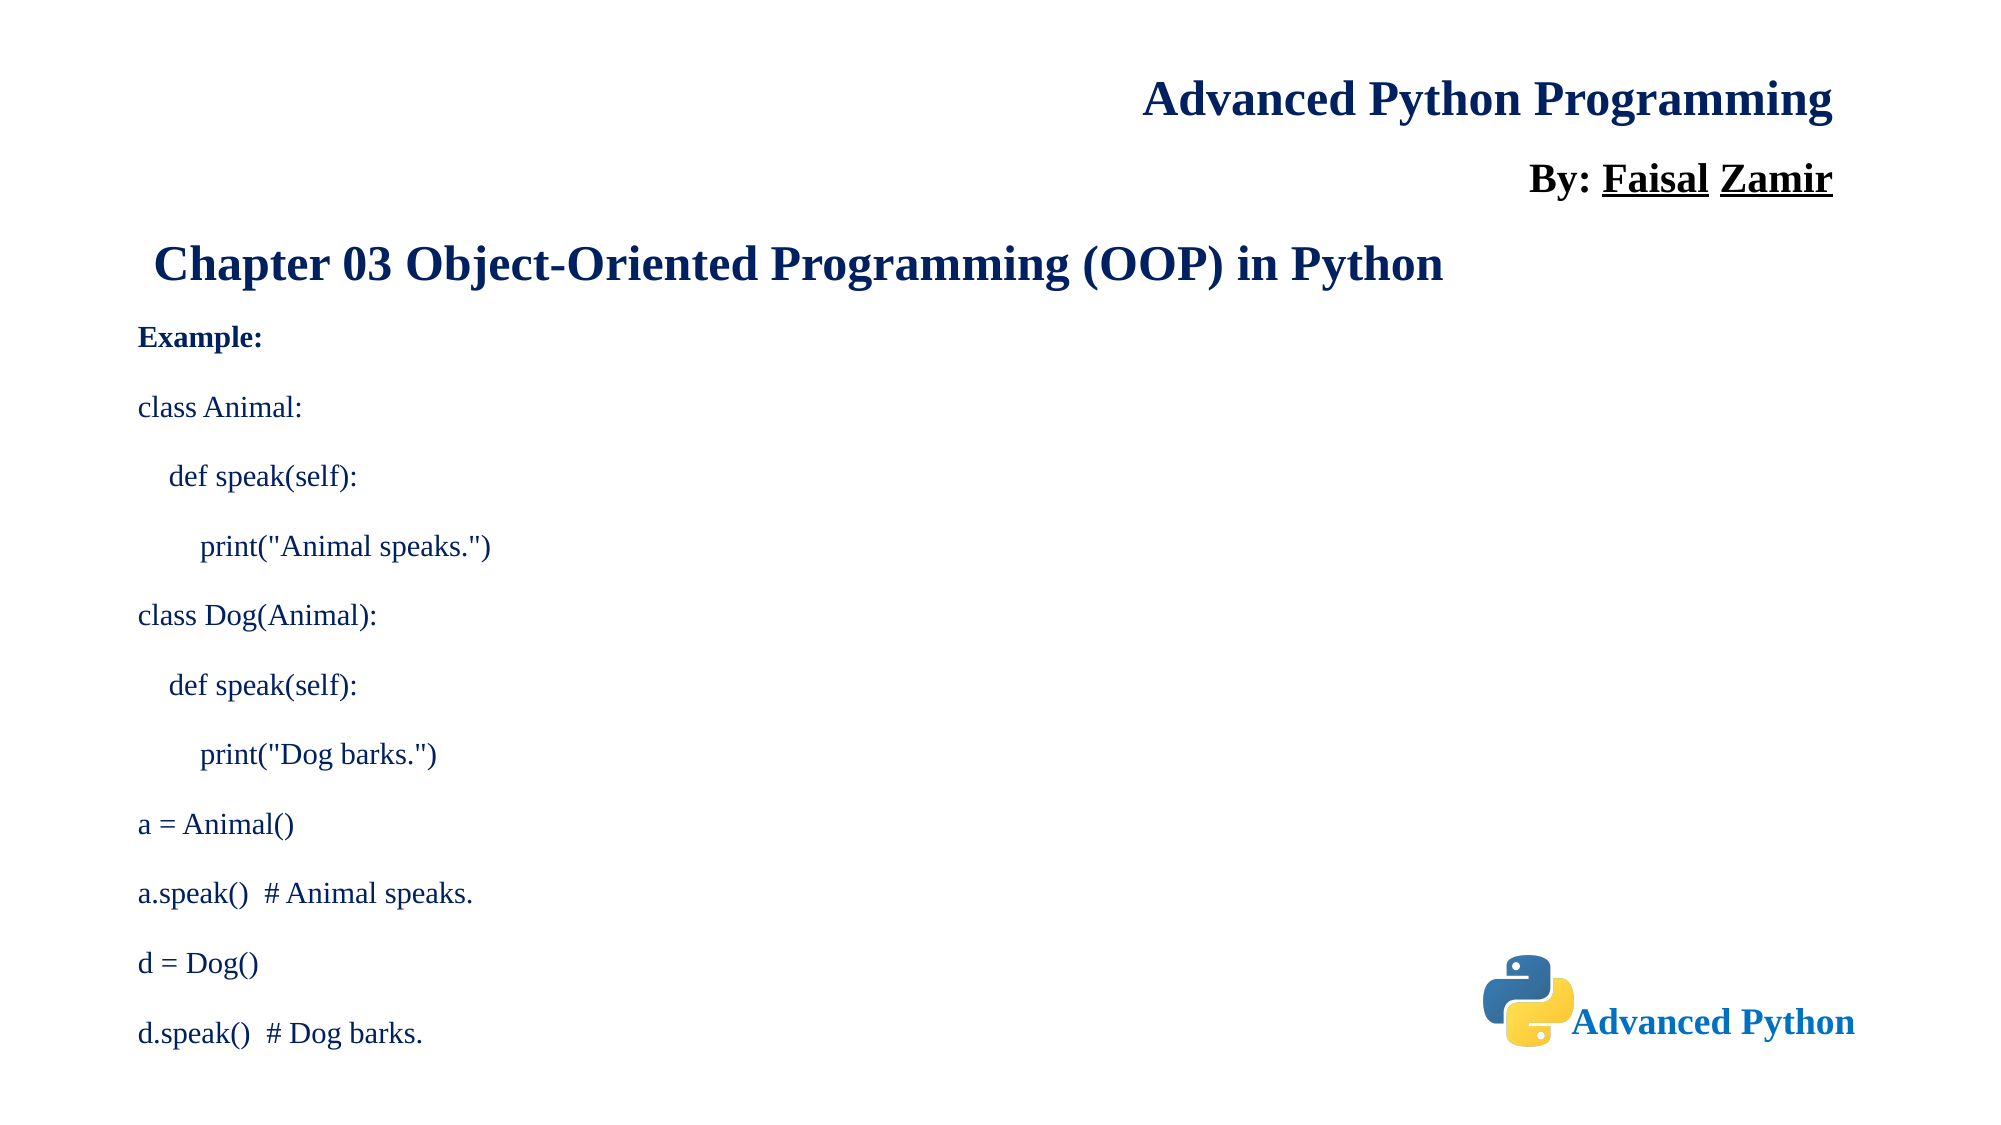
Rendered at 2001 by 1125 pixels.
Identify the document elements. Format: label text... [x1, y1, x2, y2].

list Example: class Animal: def speak(self): print("Animal speaks.") class Dog(Animal): def speak(self): print("Dog barks.") a = Animal() a.speak() # Animal speaks. d = Dog() d.speak() # Dog barks. [122, 291, 1848, 1062]
text_box Advanced Python [1465, 955, 1971, 1062]
text_box Advanced Python Programming By: Faisal Zamir Chapter 03 Object-Oriented Programming (OOP) in Python [138, 53, 1849, 273]
picture [1483, 955, 1574, 1047]
